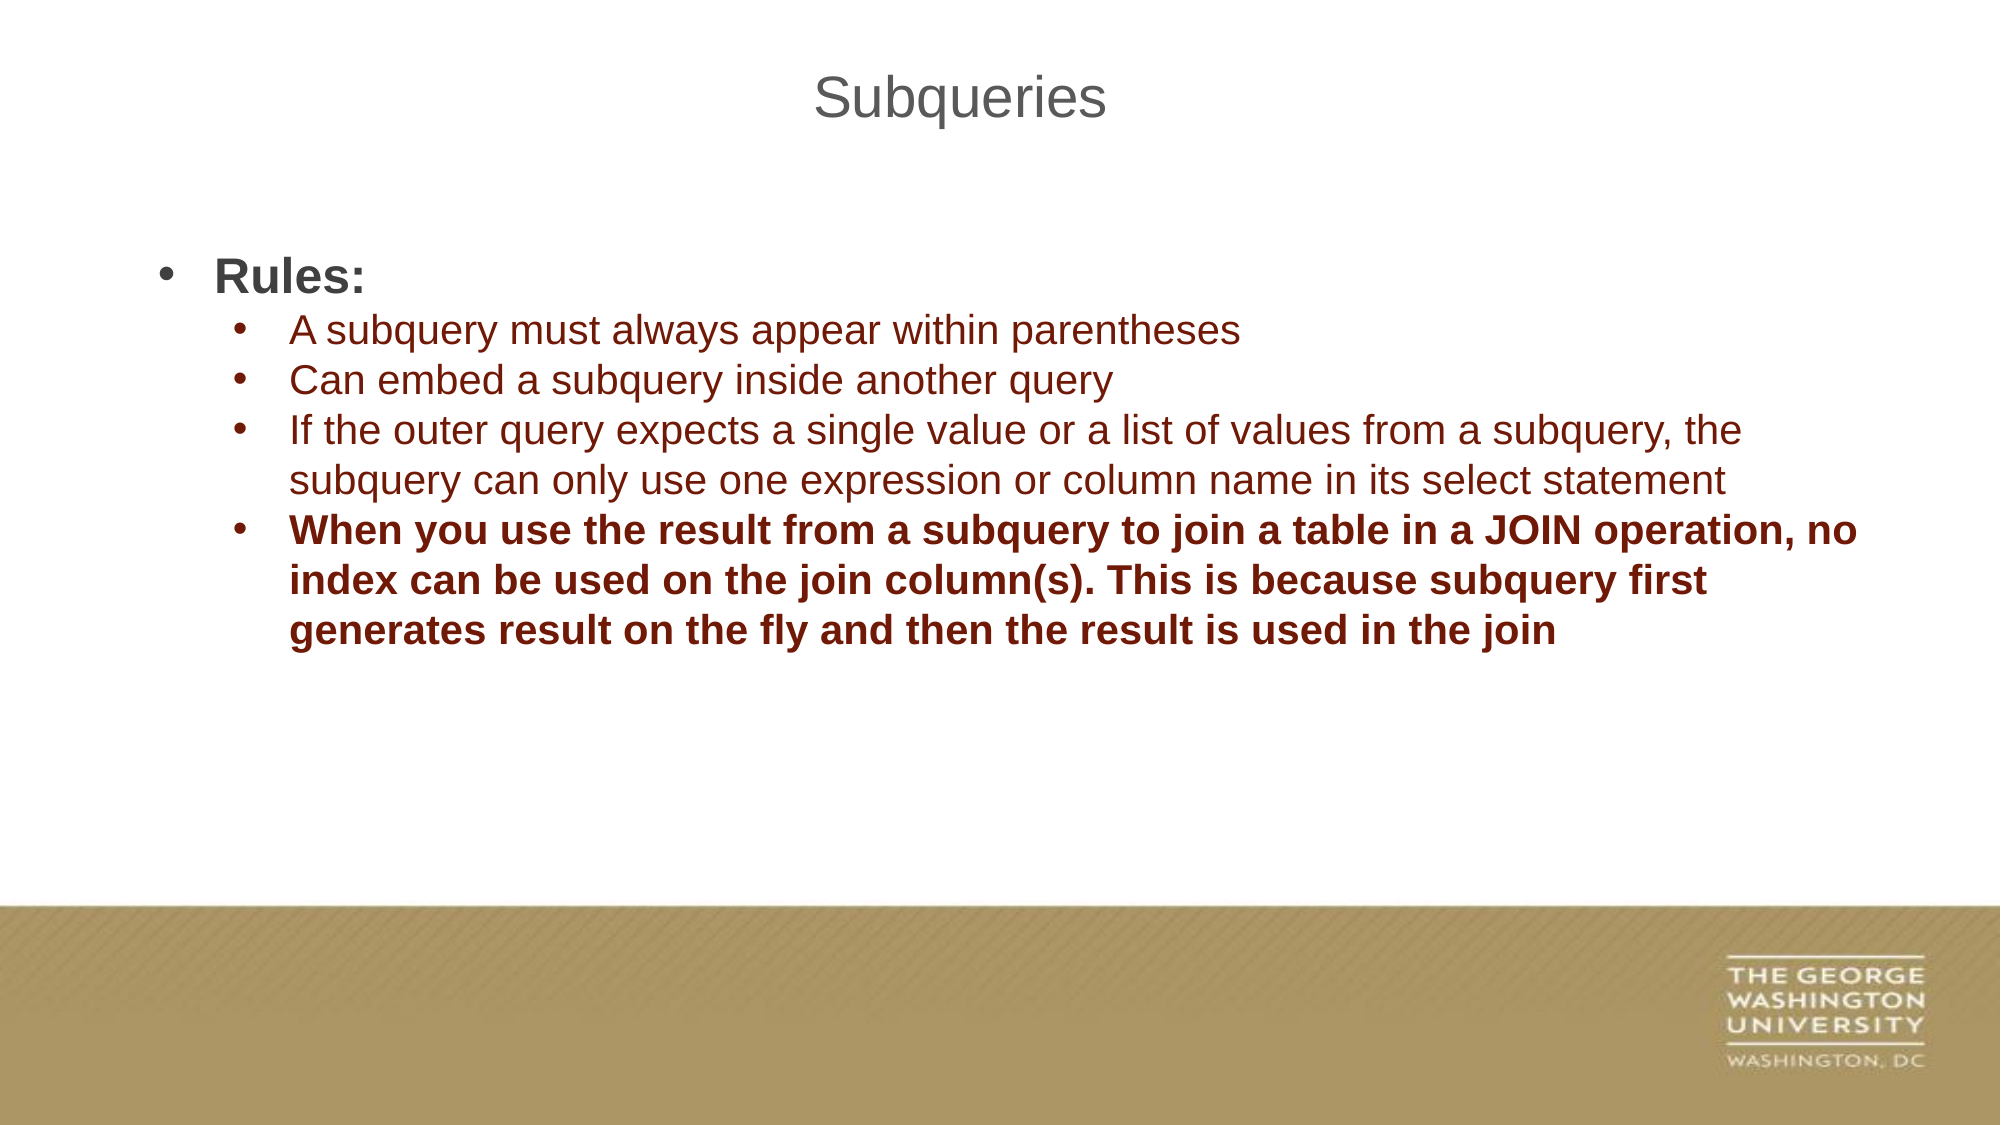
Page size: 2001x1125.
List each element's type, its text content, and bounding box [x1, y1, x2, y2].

text_box Rules: A subquery must always appear within parentheses Can embed a subquery inside another query If the outer query expects a single value or a list of values from a subquery, the subquery can only use one expression or column name in its select statement When you use the result from a subquery to join a table in a JOIN operation, no index can be used on the join column(s). This is because subquery first generates result on the fly and then the result is used in the join [68, 235, 1919, 661]
title Subqueries [422, 51, 1533, 148]
picture [0, 0, 2000, 1125]
